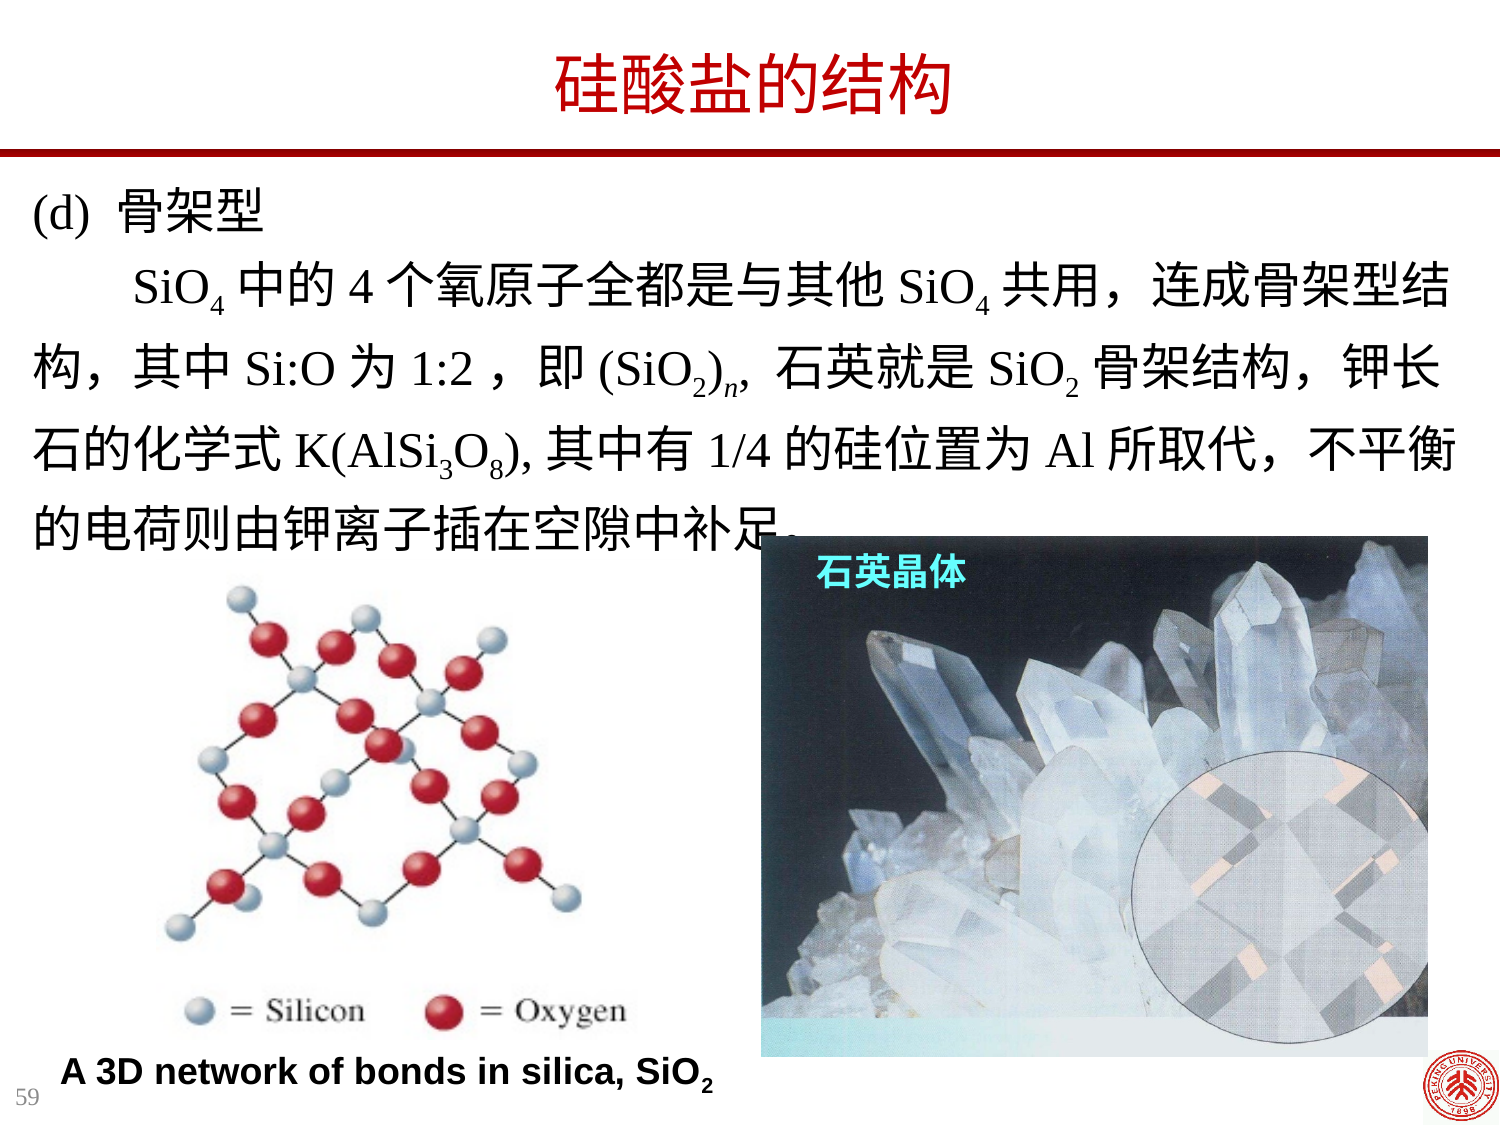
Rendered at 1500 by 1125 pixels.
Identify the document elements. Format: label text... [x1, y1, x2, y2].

text_box (d) 骨架型 SiO4中的4个氧原子全都是与其他SiO4共用，连成骨架型结构，其中Si:O为1:2，即(SiO2)n, 石英就是SiO2骨架结构，钾长石的化学式K(AlSi3O8),其中有1/4的硅位置为Al所取代，不平衡的电荷则由钾离子插在空隙中补足。 [17, 160, 1484, 565]
text_box [0, 149, 1500, 157]
picture [761, 536, 1499, 1125]
text_box A 3D network of bonds in silica, SiO2 [45, 1039, 800, 1106]
picture [156, 558, 689, 1040]
text_box 硅酸盐的结构 [539, 19, 970, 130]
slide_number 59 [0, 1062, 69, 1125]
